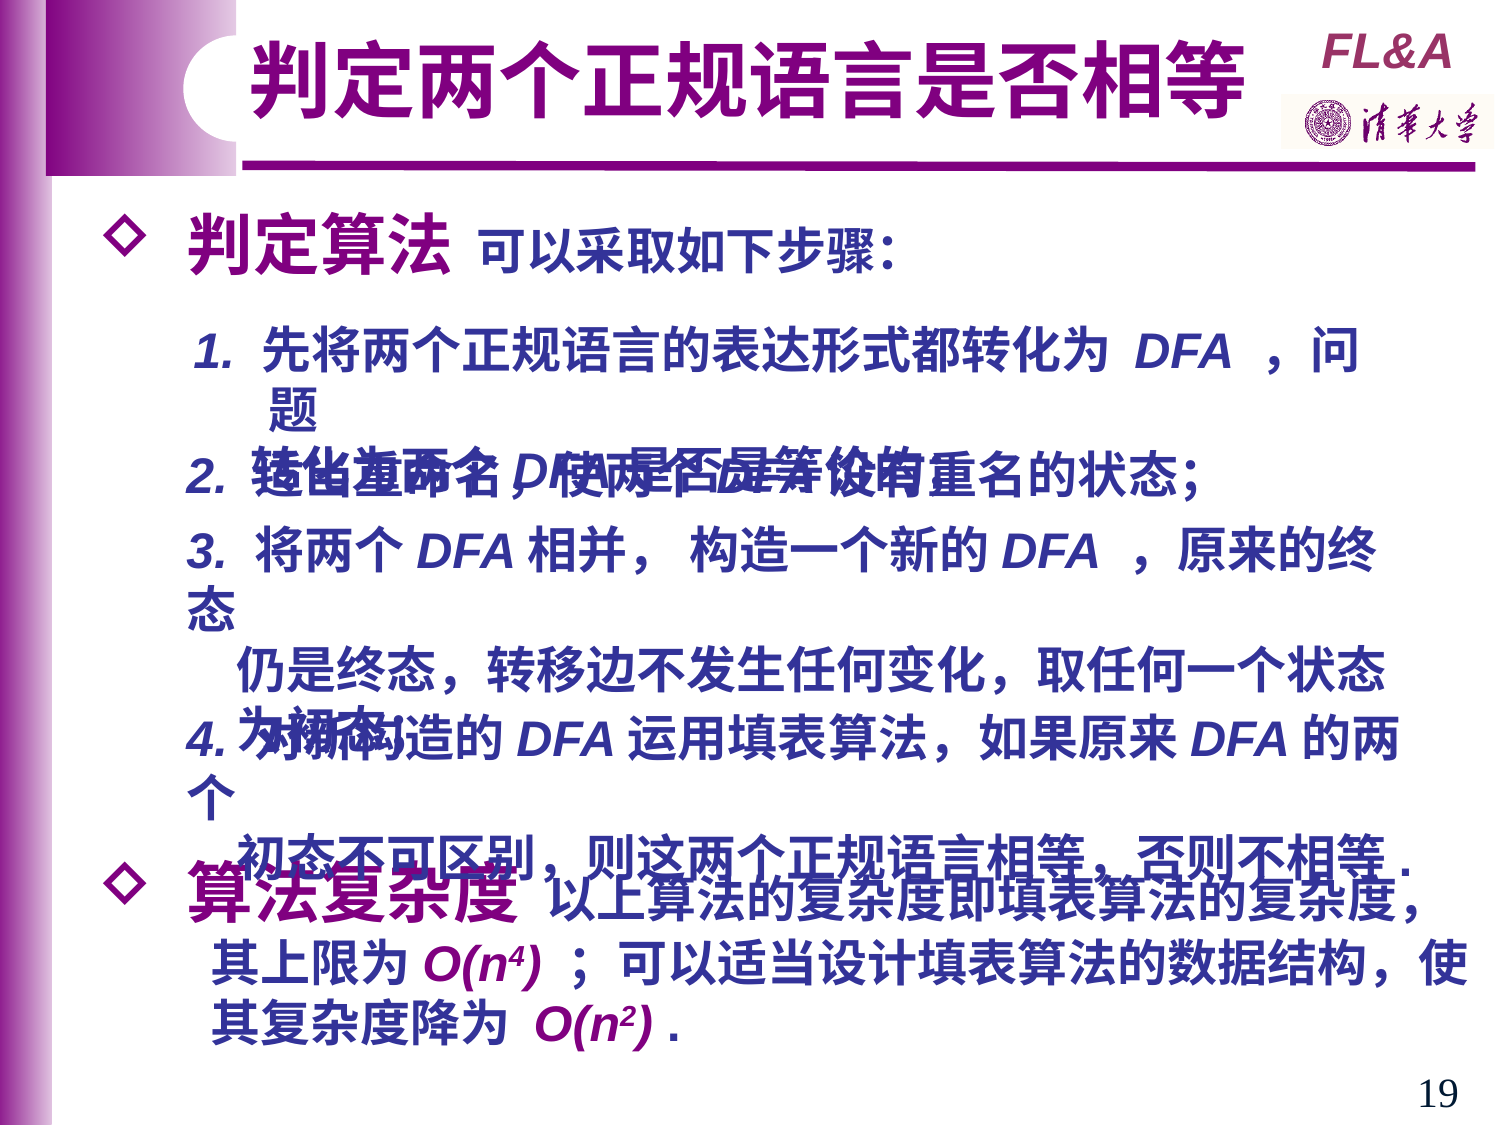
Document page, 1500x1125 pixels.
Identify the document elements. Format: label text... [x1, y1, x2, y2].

text_box 3. 将两个DFA相并， 构造一个新的DFA ，原来的终态 仍是终态，转移边不发生任何变化，取任何一个状态 为初态； [171, 511, 1417, 699]
text_box 4. 对新构造的DFA运用填表算法，如果原来DFA的两个 初态不可区别，则这两个正规语言相等，否则不相等. [171, 699, 1447, 894]
text_box 判定两个正规语言是否相等 [233, 32, 1263, 137]
text_box 1. 先将两个正规语言的表达形式都转化为 DFA ，问题 转化为两个DFA是否是等价的； [178, 311, 1404, 436]
picture [1281, 94, 1495, 149]
text_box 19 [1376, 1058, 1500, 1124]
text_box 判定算法 可以采取如下步骤： [41, 195, 1367, 291]
text_box 2. 适当重命名，使两个DFA没有重名的状态； [171, 436, 1417, 511]
text_box 算法复杂度 以上算法的复杂度即填表算法的复杂度， 其上限为O(n4) ；可以适当设计填表算法的数据结构，使 其复杂度降为 O(n2) . [41, 843, 1500, 1059]
